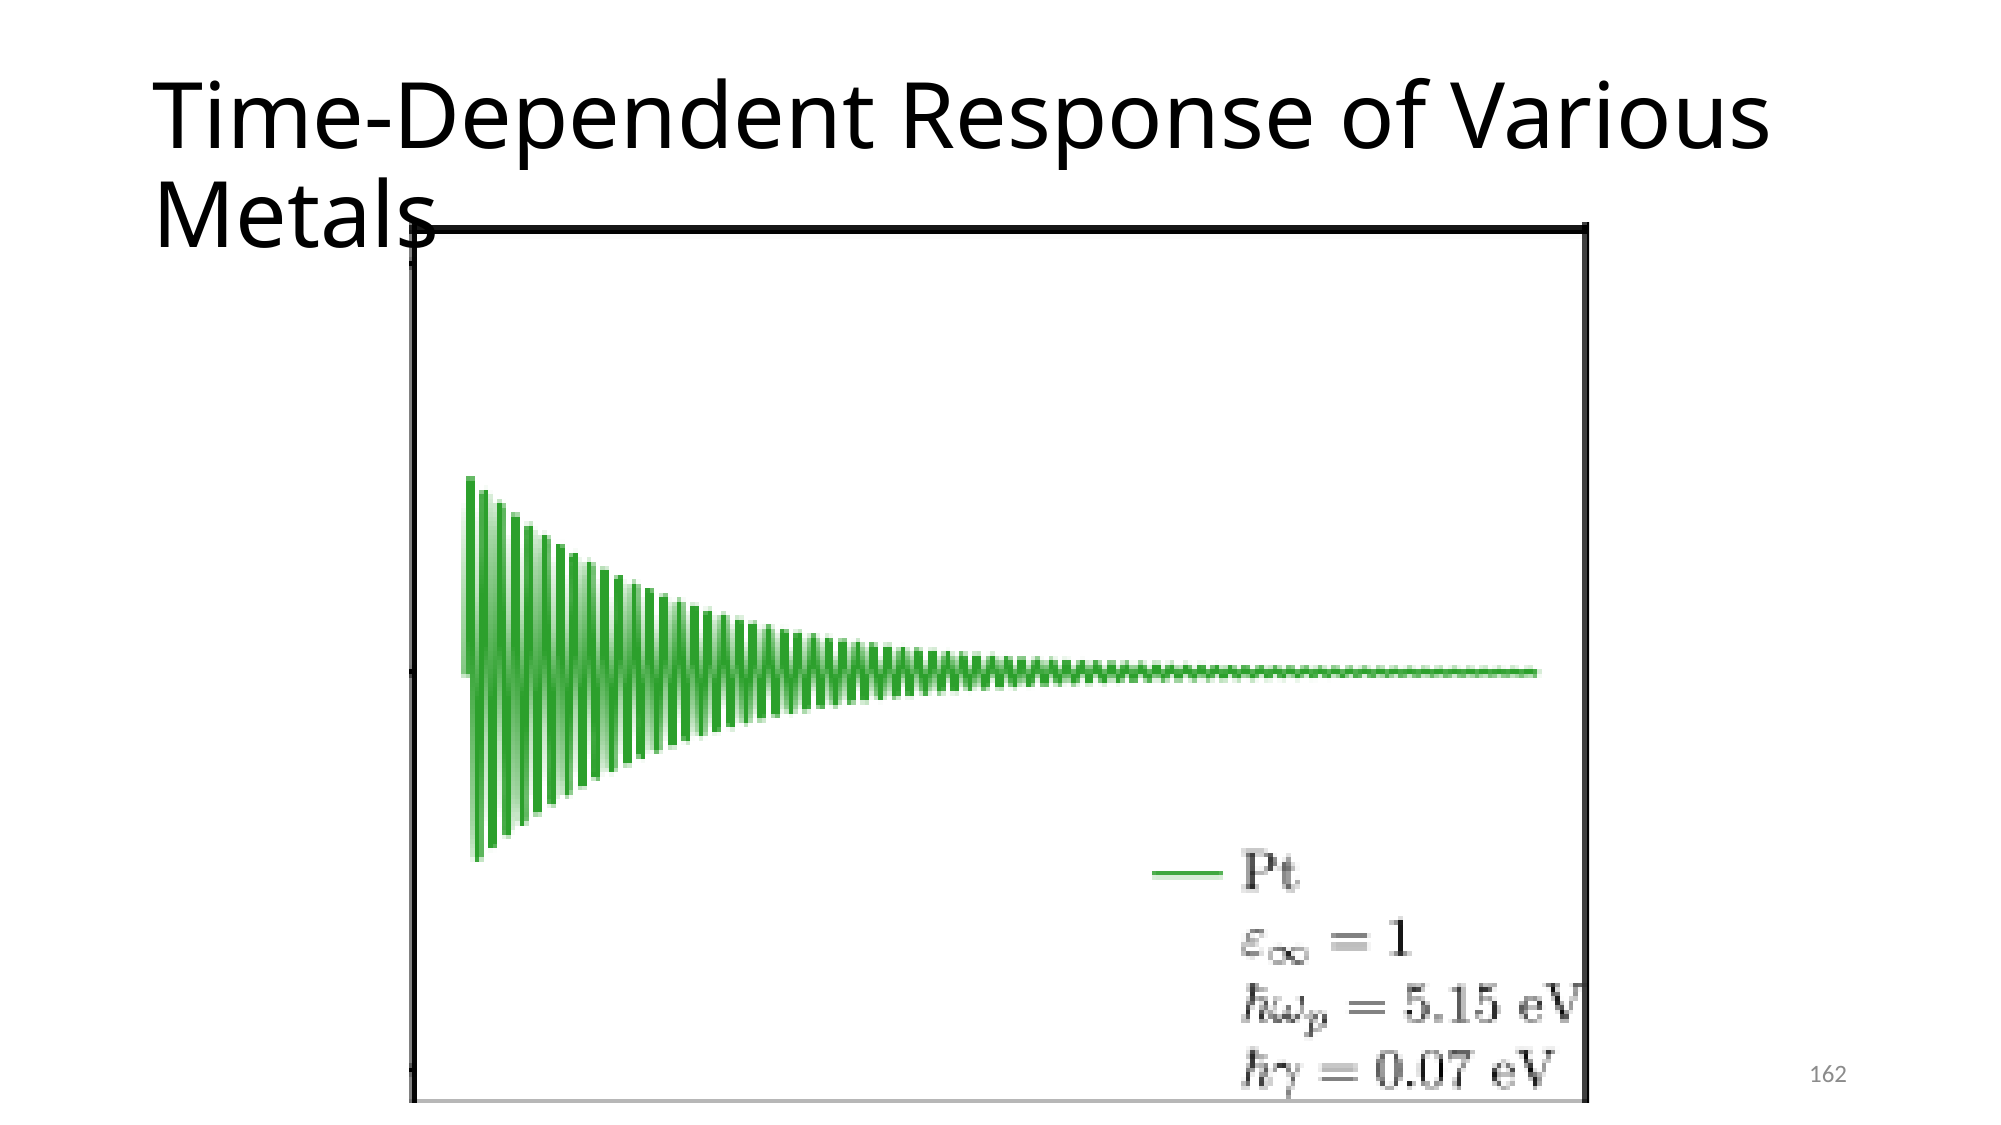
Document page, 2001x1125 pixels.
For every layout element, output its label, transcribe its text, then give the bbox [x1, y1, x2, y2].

picture [408, 222, 1590, 1103]
slide_number 161 [1590, 1042, 1863, 1103]
title Time-Dependent Response of Various Metals [137, 59, 1863, 278]
